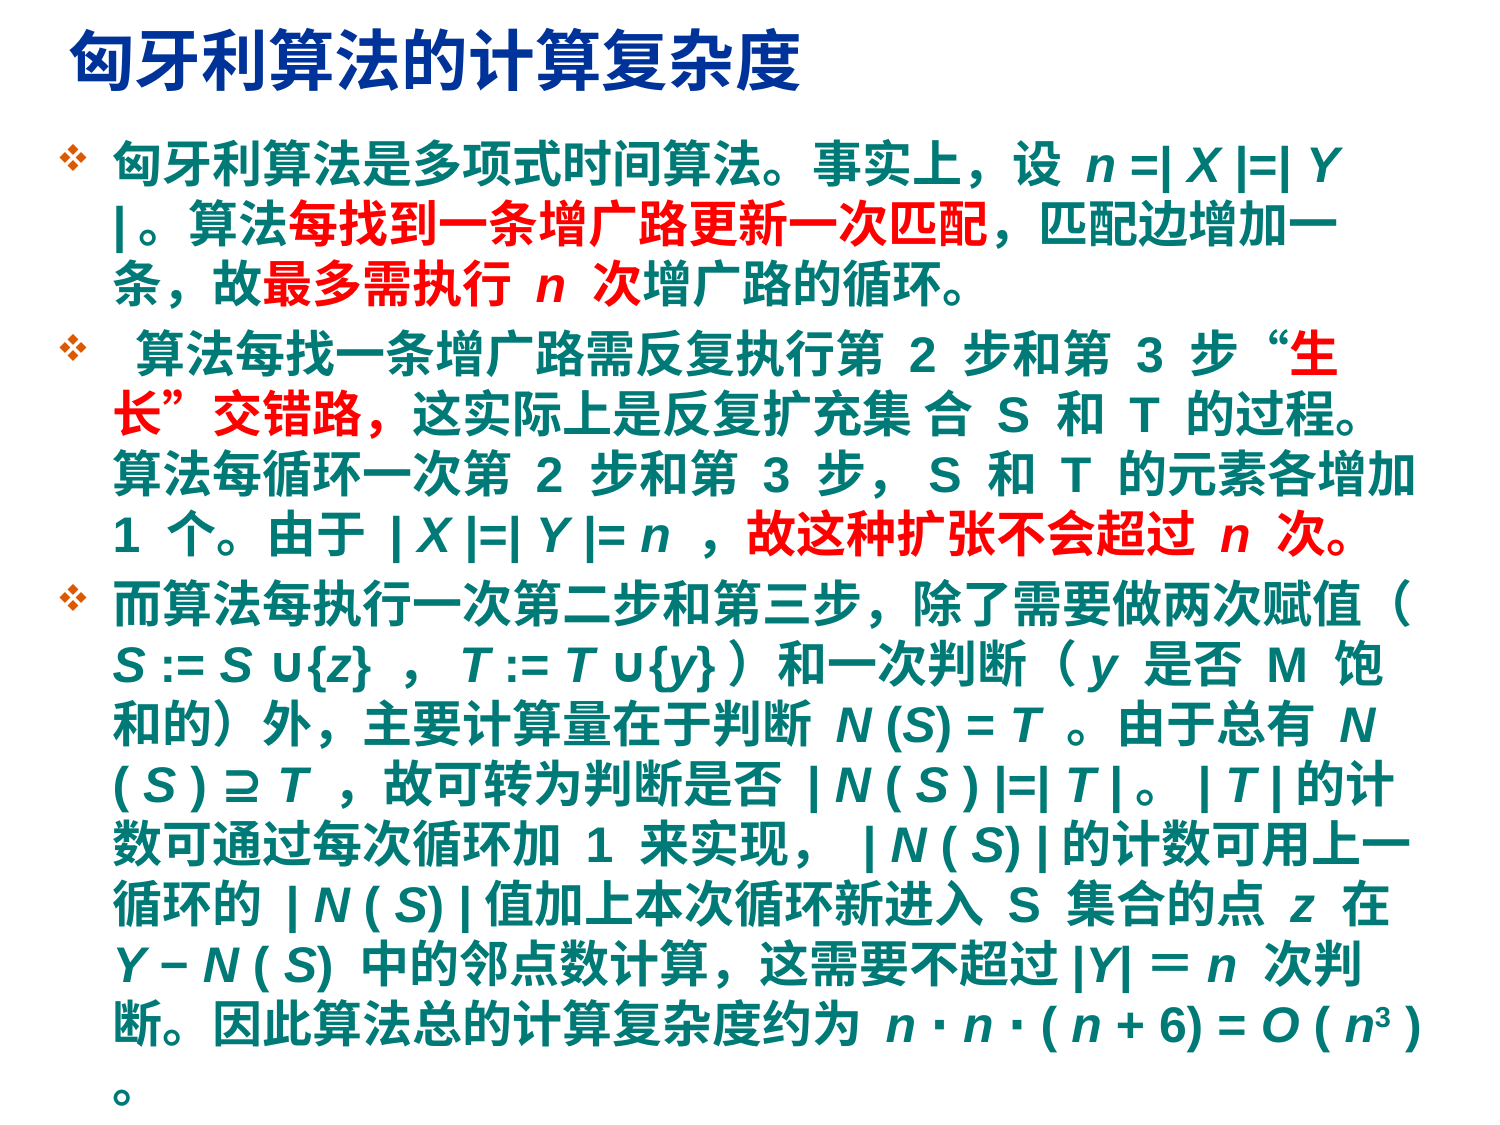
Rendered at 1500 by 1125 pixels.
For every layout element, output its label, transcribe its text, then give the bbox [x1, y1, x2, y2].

title 匈牙利算法的计算复杂度 [53, 0, 1455, 119]
list 匈牙利算法是多项式时间算法。事实上，设 n =| X |=| Y |。算法每找到一条增广路更新一次匹配，匹配边增加一条，故最多需执行 n 次增广路的循环。 算法每找一条增广路需反复执行第 2 步和第 3 步“生长”交错路，这实际上是反复扩充集 合 S 和 T 的过程。算法每循环一次第 2 步和第 3 步，S 和 T 的元素各增加 1 个。由于 | X |=| Y |= n ，故这种扩张不会超过 n 次。 而算法每执行一次第二步和第三步，除了需要做两次赋值（ S := S ∪{z} ，T := T ∪{y}）和一次判断（y 是否 M 饱和的）外，主要计算量在于判断 N (S) = T 。由于总有 N ( S ) ⊇ T ，故可转为判断是否 | N ( S ) |=| T |。| T |的计数可通过每次循环加 1 来实现， | N ( S) |的计数可用上一循环的 | N ( S) |值加上本次循环新进入 S 集合的点 z 在Y − N ( S) 中的邻点数计算，这需要不超过|Y|＝n 次判断。因此算法总的计算复杂度约为 n ⋅ n ⋅ ( n + 6) = O ( n3 ) 。 [41, 125, 1443, 976]
